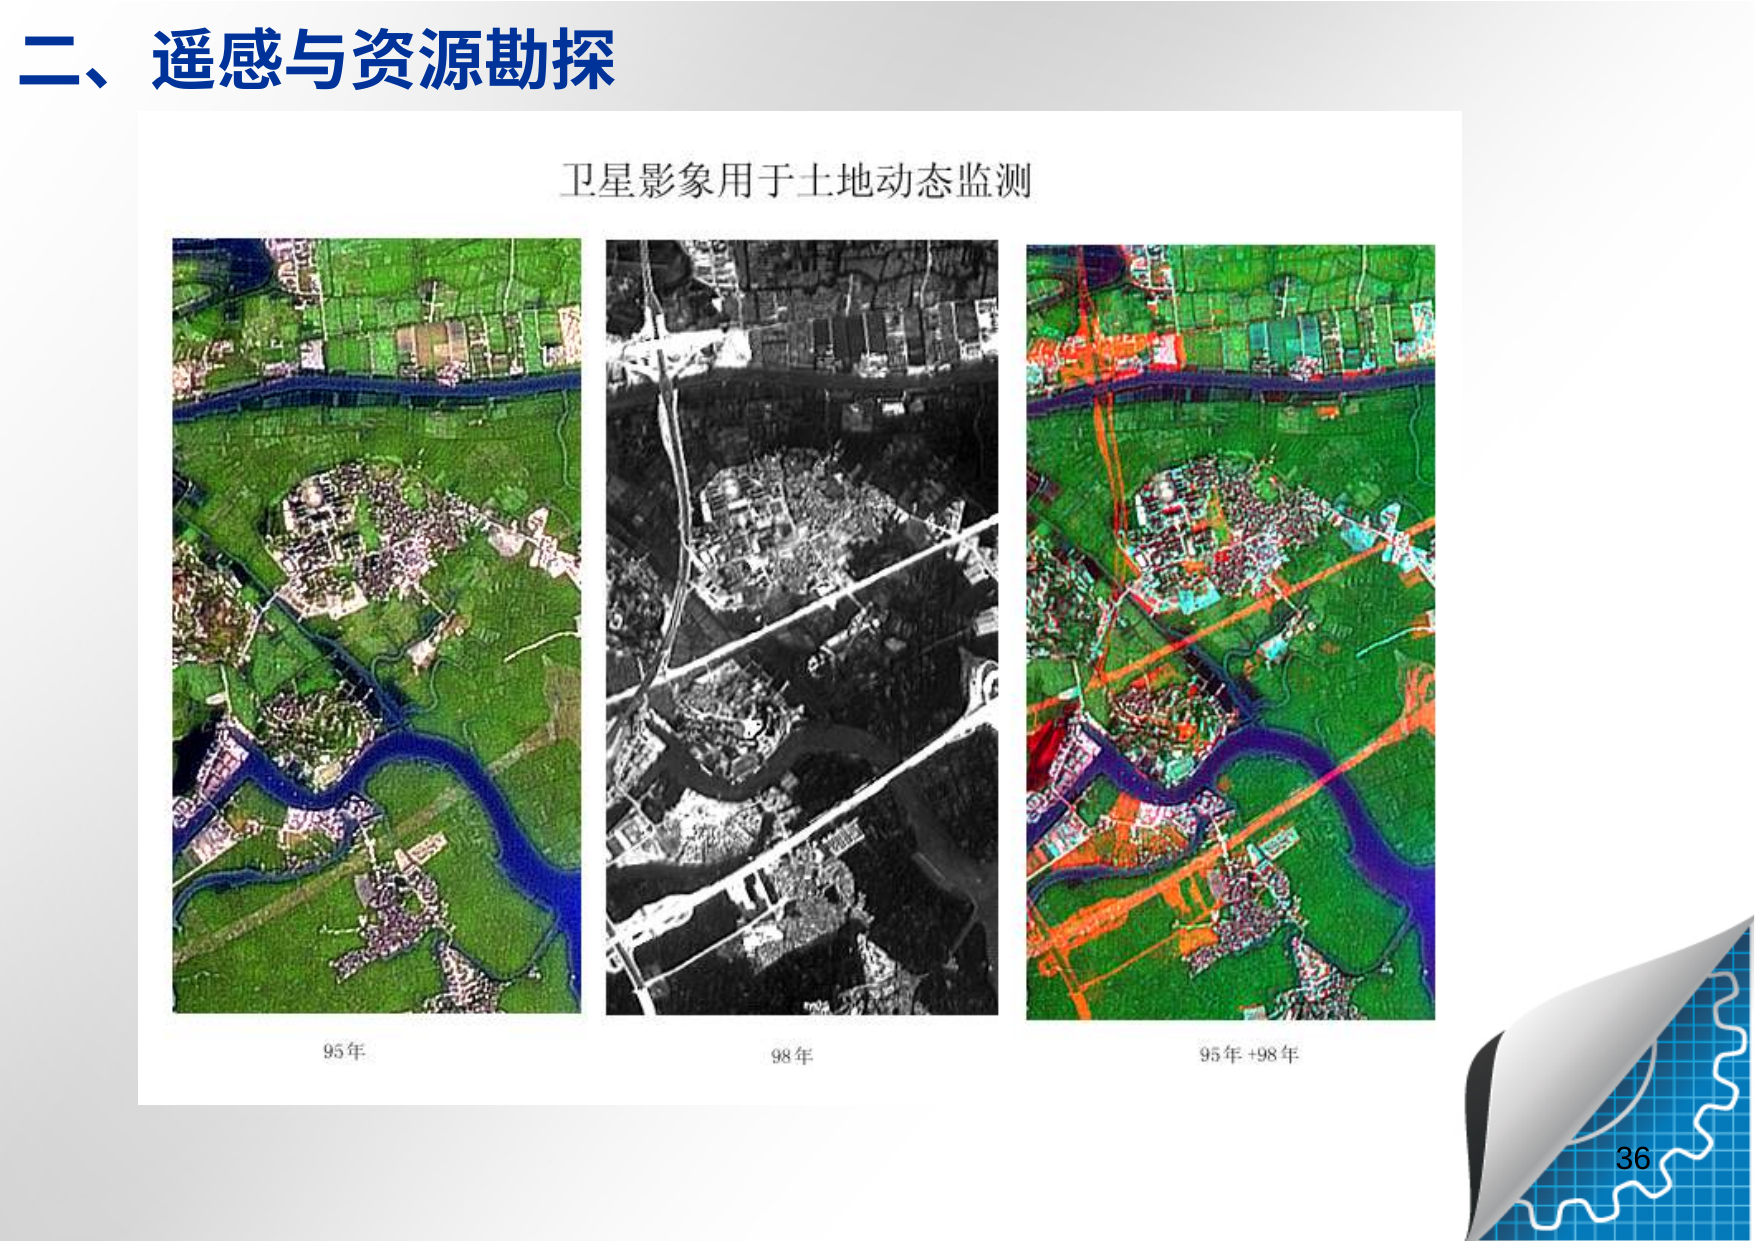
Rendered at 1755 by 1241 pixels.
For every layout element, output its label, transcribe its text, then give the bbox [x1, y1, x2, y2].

picture [0, 1, 1755, 1241]
slide_number 36 [1256, 1129, 1667, 1217]
text_box 二、遥感与资源勘探 [2, 8, 1396, 108]
picture [1680, 1231, 1689, 1241]
